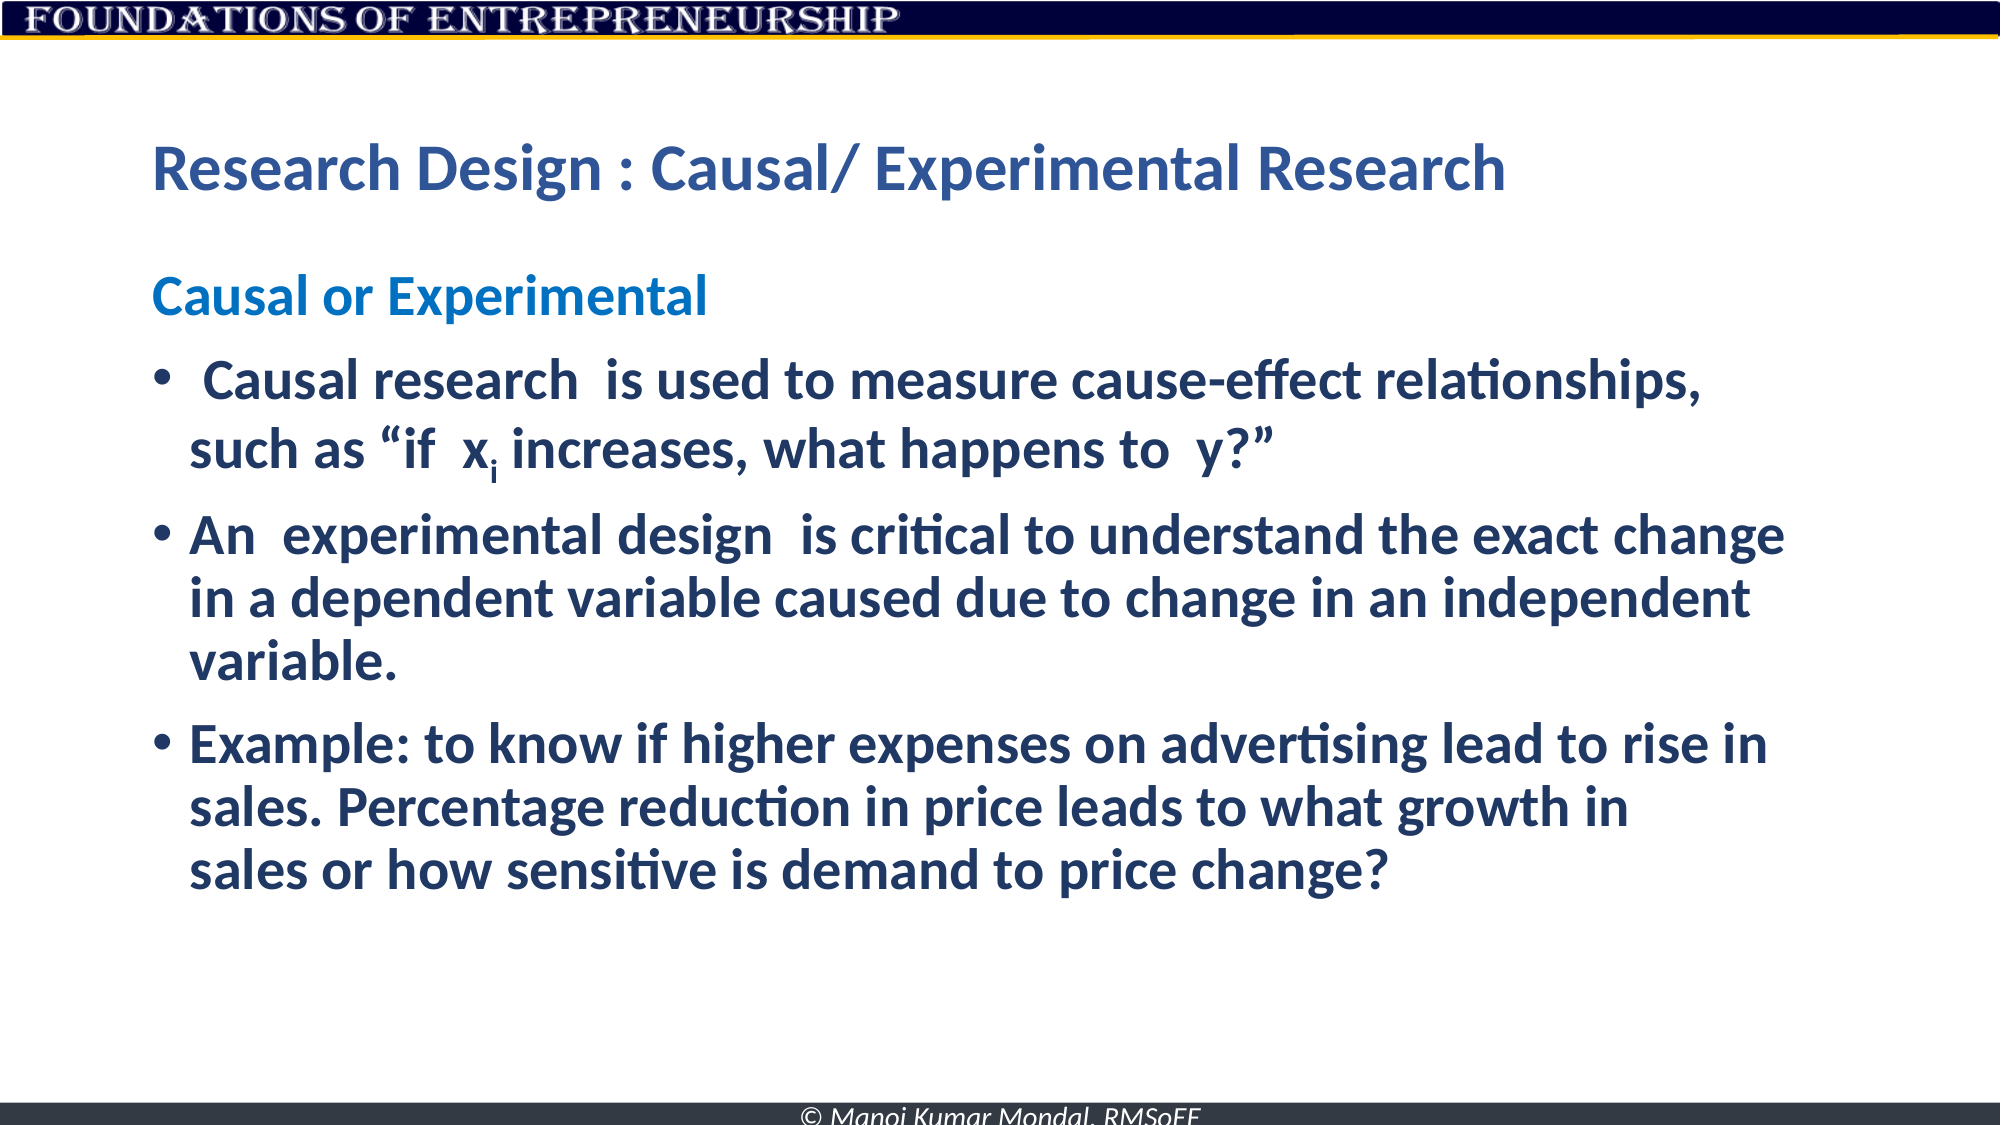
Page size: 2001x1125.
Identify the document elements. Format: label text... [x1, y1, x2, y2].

title Research Design : Causal/ Experimental Research [137, 59, 1863, 278]
picture [0, 0, 2000, 42]
list Causal or Experimental Causal research is used to measure cause-effect relationships, such as “if xi increases, what happens to y?” An experimental design is critical to understand the exact change in a dependent variable caused due to change in an independent variable. Example: to know if higher expenses on advertising lead to rise in sales. Percentage reduction in price leads to what growth in sales or how sensitive is demand to price change? [137, 257, 1803, 972]
